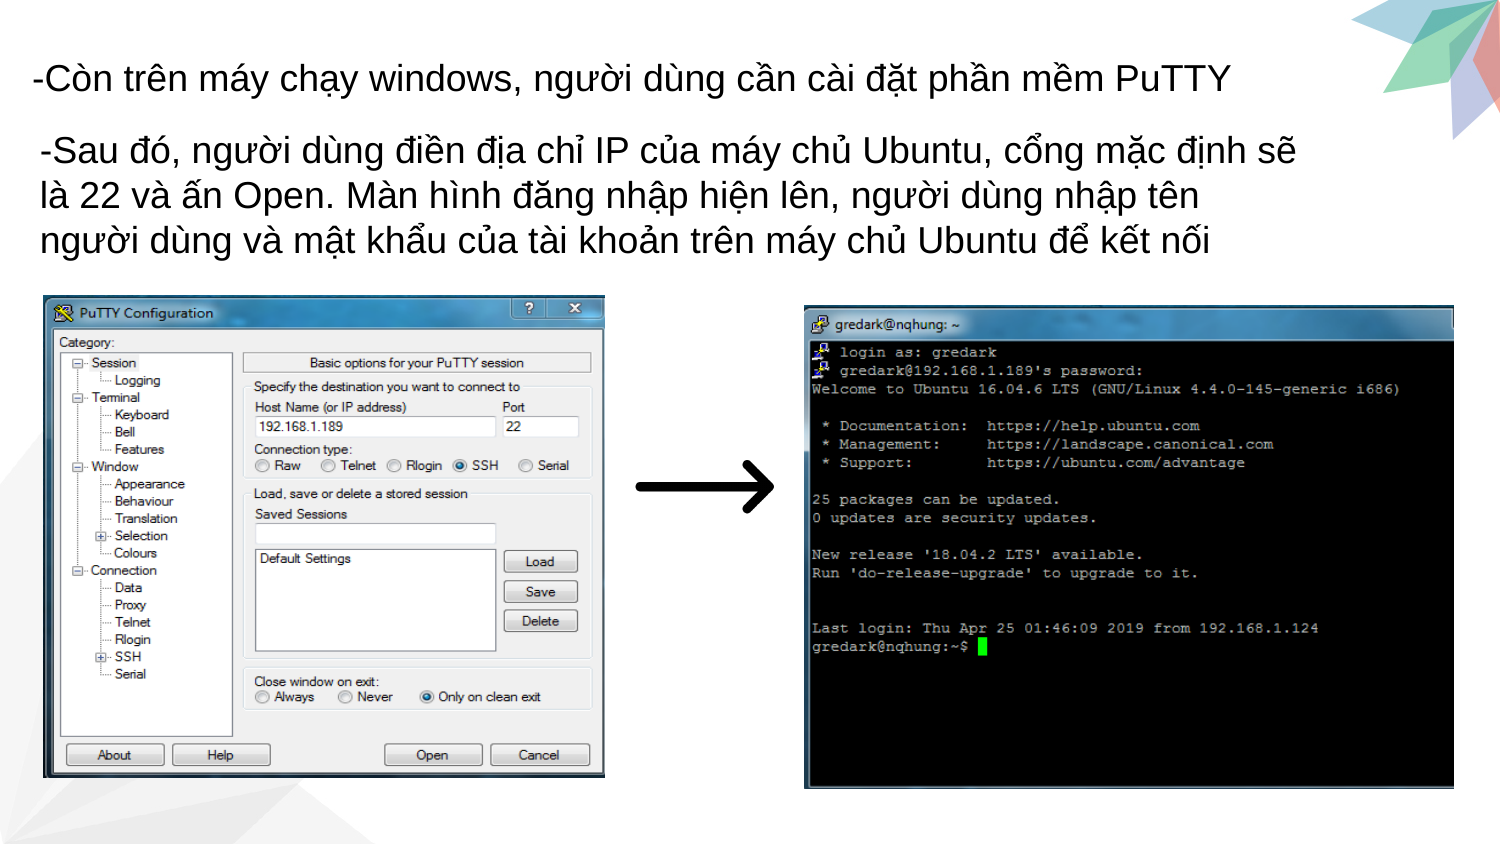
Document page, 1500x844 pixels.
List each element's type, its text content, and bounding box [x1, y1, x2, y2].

text_box -Còn trên máy chạy windows, người dùng cần cài đặt phần mềm PuTTY [17, 46, 1422, 107]
text_box -Sau đó, người dùng điền địa chỉ IP của máy chủ Ubuntu, cổng mặc định sẽ là 22 và ấn Open. Màn hình đăng nhập hiện lên, người dùng nhập tên người dùng và mật khẩu của tài khoản trên máy chủ Ubuntu để kết nối [24, 118, 1348, 269]
picture [0, 0, 1500, 844]
